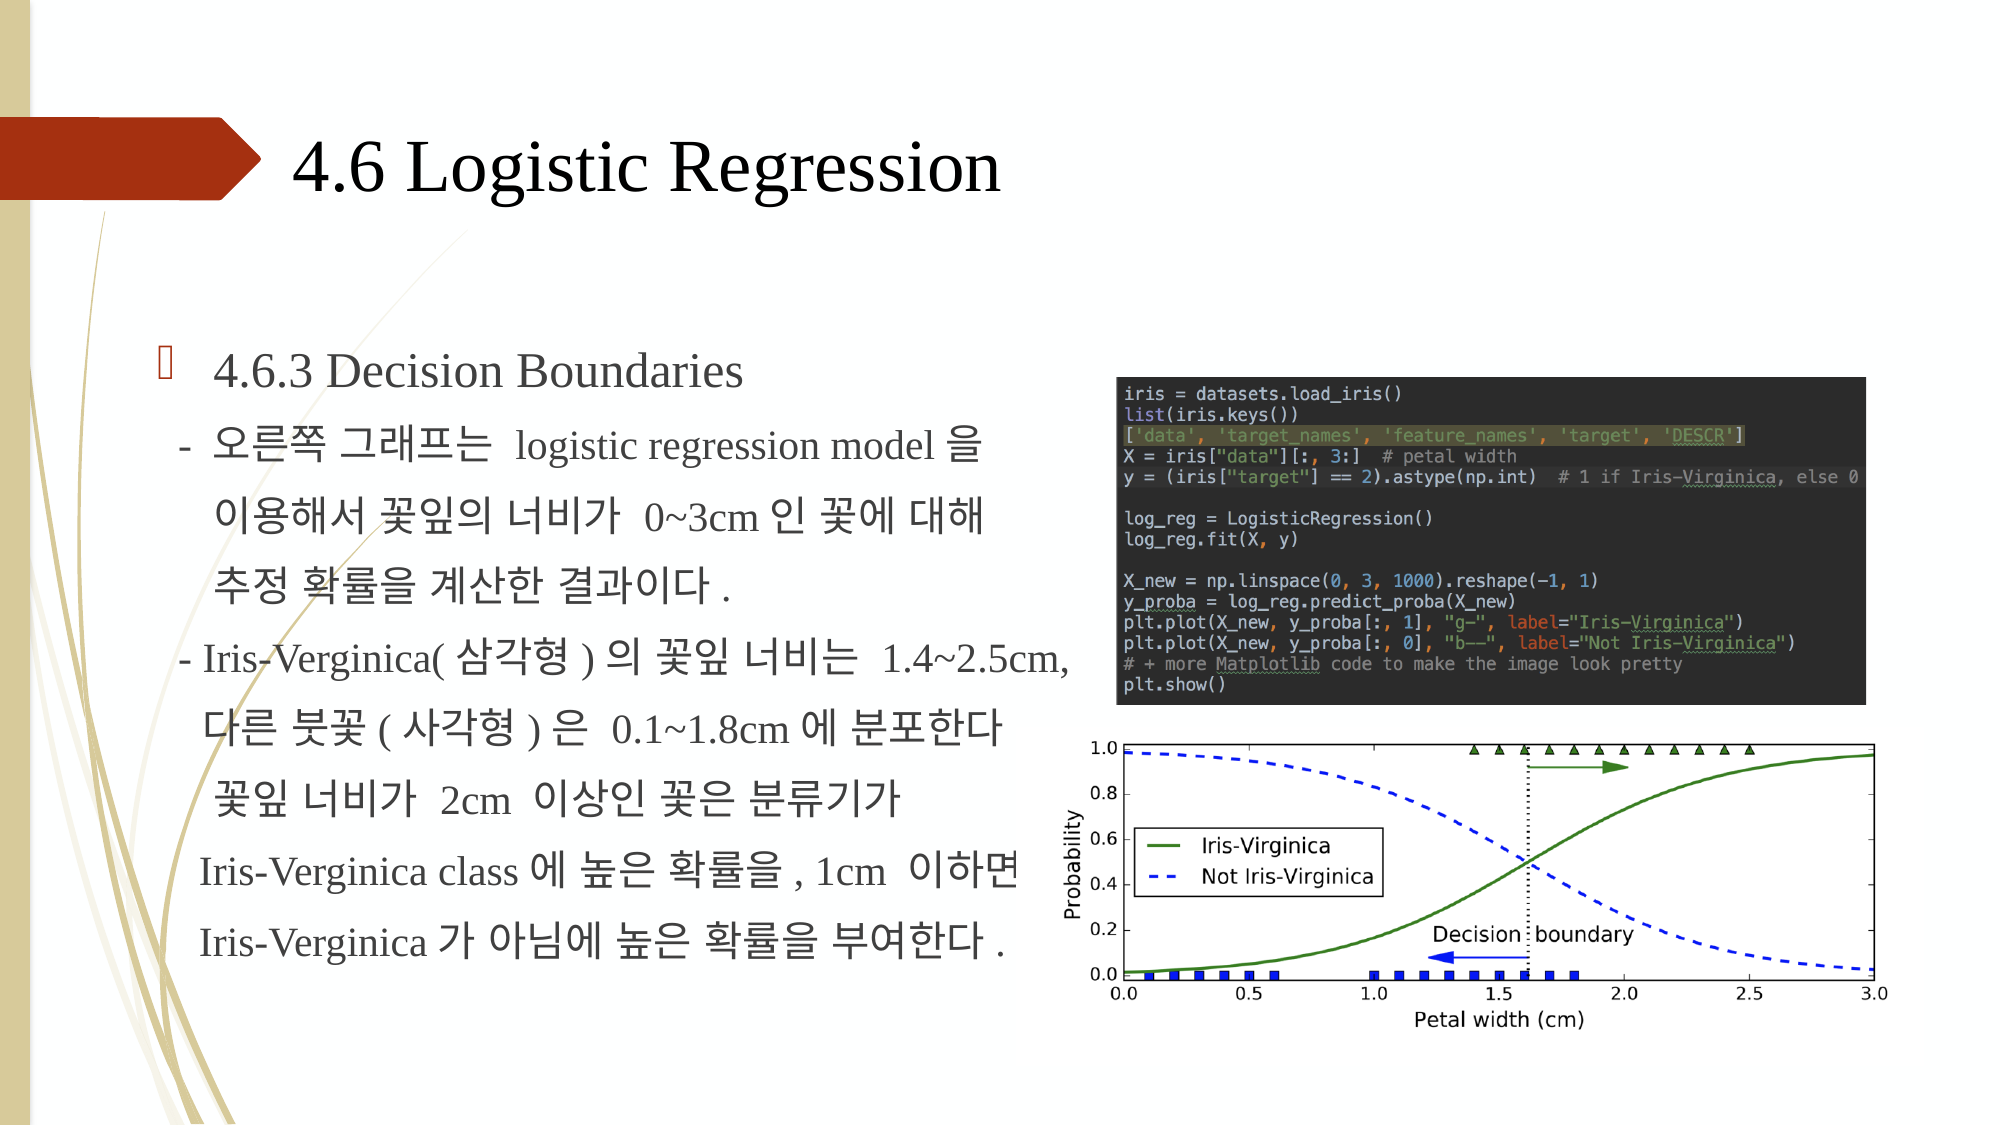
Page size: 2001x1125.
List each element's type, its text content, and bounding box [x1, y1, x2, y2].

text_box 4.6 Logistic Regression [277, 108, 1867, 214]
picture [1016, 727, 1924, 1066]
picture [1116, 377, 1867, 705]
list 4.6.3 Decision Boundaries - 오른쪽 그래프는 logistic regression model을 이용해서 꽃잎의 너비가 0~3cm인 꽃에 대해 추정 확률을 계산한 결과이다. - Iris-Verginica(삼각형)의 꽃잎 너비는 1.4~2.5cm, 다른 붓꽃(사각형)은 0.1~1.8cm에 분포한다. 꽃잎 너비가 2cm 이상인 꽃은 분류기가 Iris-Verginica class에 높은 확률을, 1cm 이하면 Iris-Verginica가 아님에 높은 확률을 부여한다. [142, 329, 1965, 1125]
